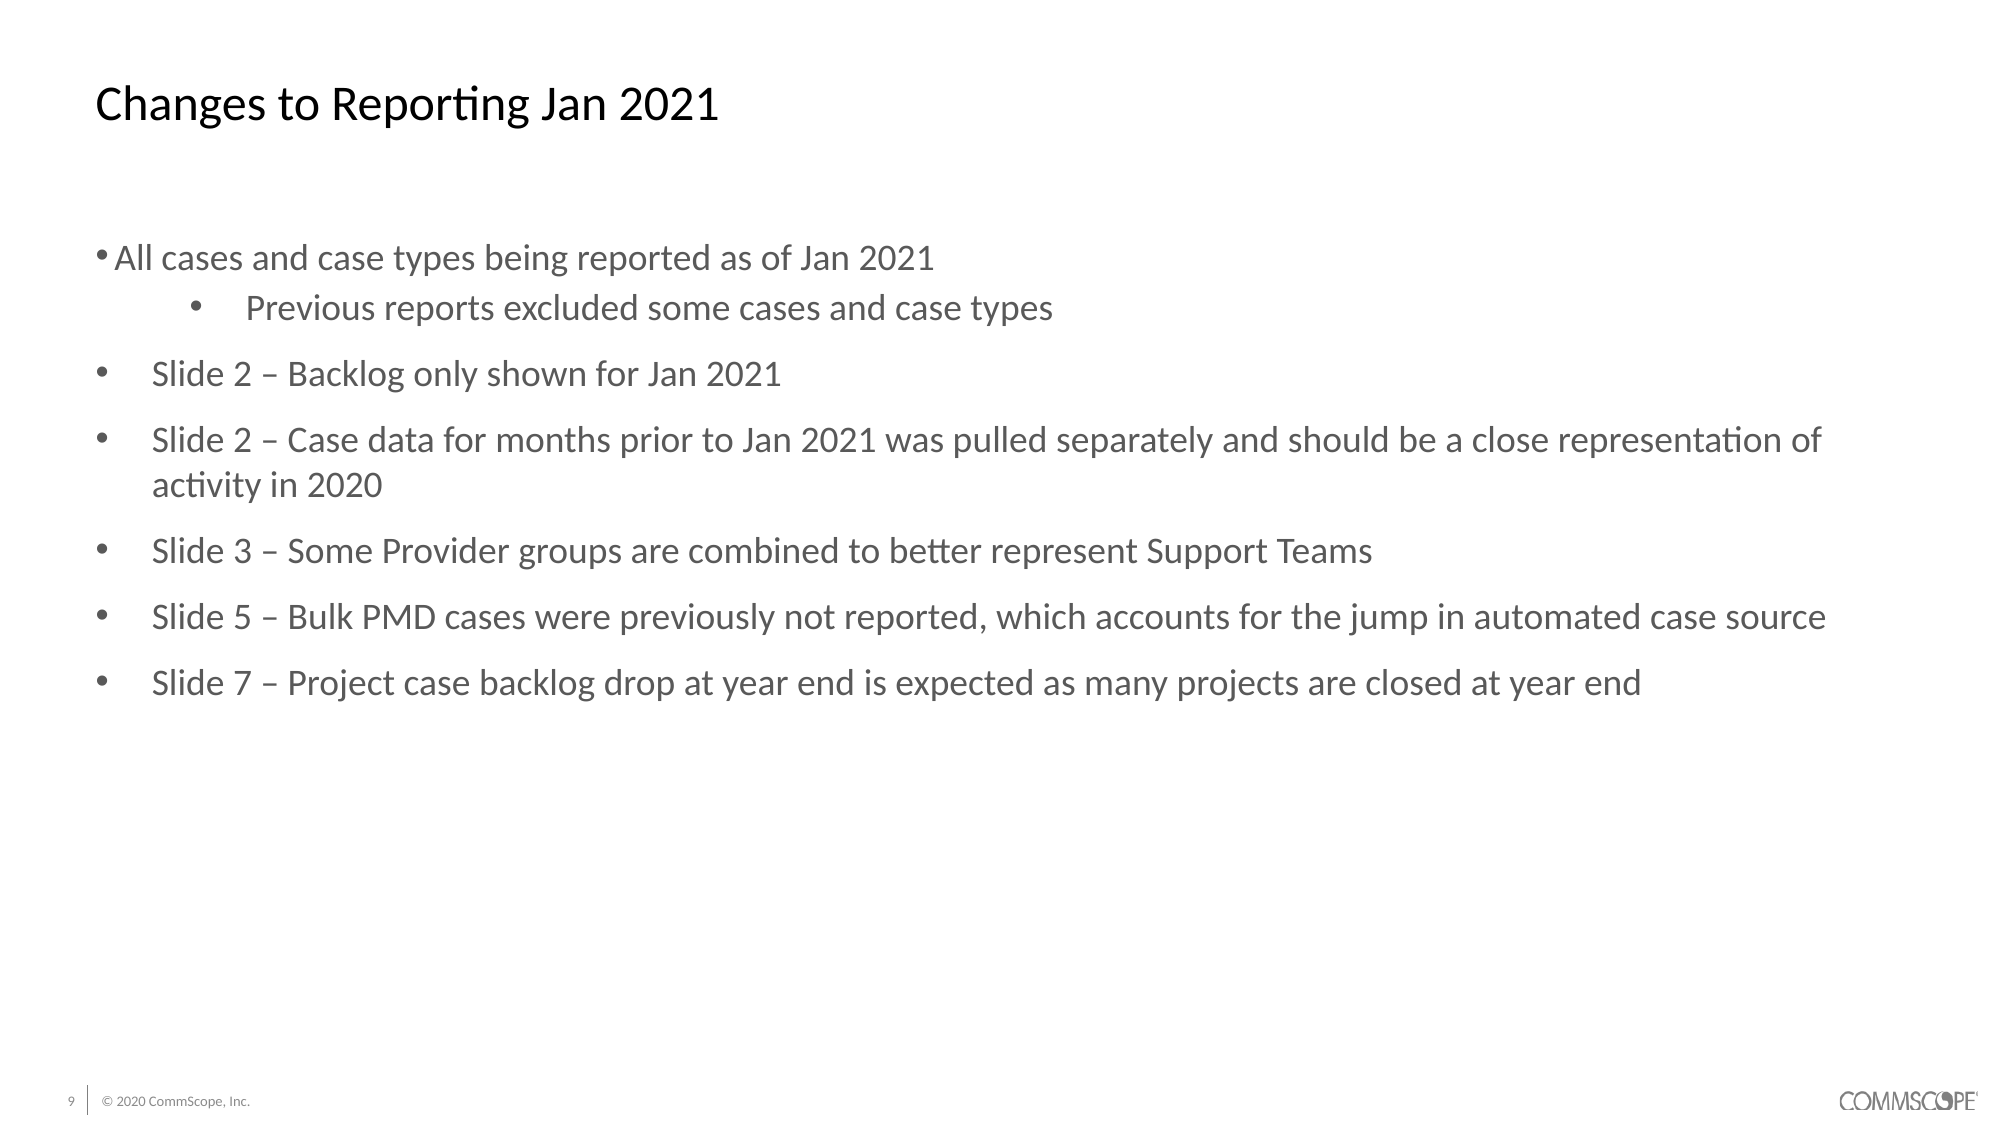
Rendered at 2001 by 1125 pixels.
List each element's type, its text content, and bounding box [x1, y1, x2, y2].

slide_number 9 [34, 1084, 84, 1119]
list All cases and case types being reported as of Jan 2021 Previous reports excluded some cases and case types Slide 2 – Backlog only shown for Jan 2021 Slide 2 – Case data for months prior to Jan 2021 was pulled separately and should be a close representation of activity in 2020 Slide 3 – Some Provider groups are combined to better represent Support Teams Slide 5 – Bulk PMD cases were previously not reported, which accounts for the jump in automated case source Slide 7 – Project case backlog drop at year end is expected as many projects are closed at year end [95, 232, 1905, 1058]
footer © 2020 CommScope, Inc. [92, 1084, 888, 1119]
title Changes to Reporting Jan 2021 [95, 20, 1905, 188]
